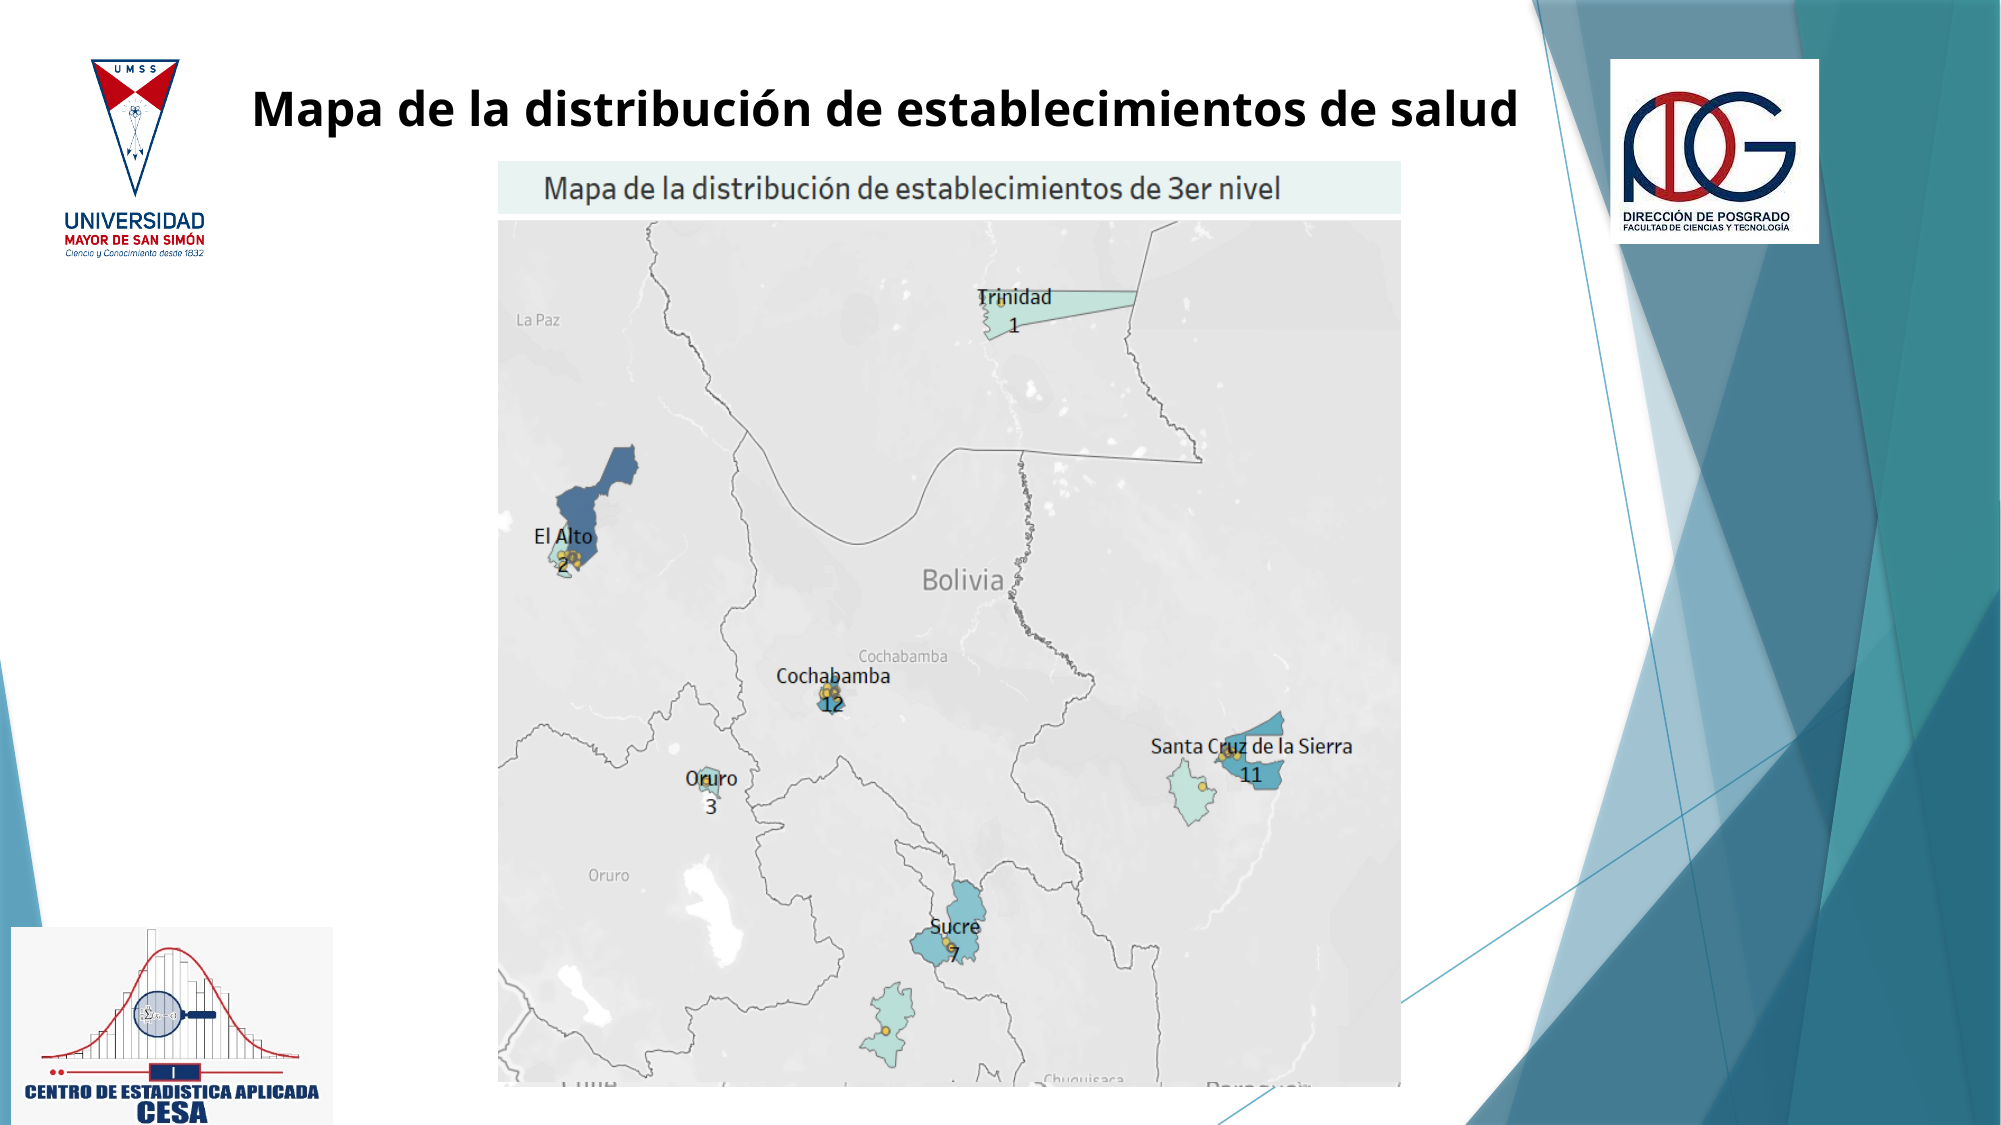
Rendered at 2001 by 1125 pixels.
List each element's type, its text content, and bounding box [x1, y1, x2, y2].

title Mapa de la distribución de establecimientos de salud [236, 59, 1578, 193]
picture [497, 161, 1402, 1088]
picture [64, 59, 205, 258]
picture [1609, 59, 1820, 245]
picture [10, 926, 334, 1125]
